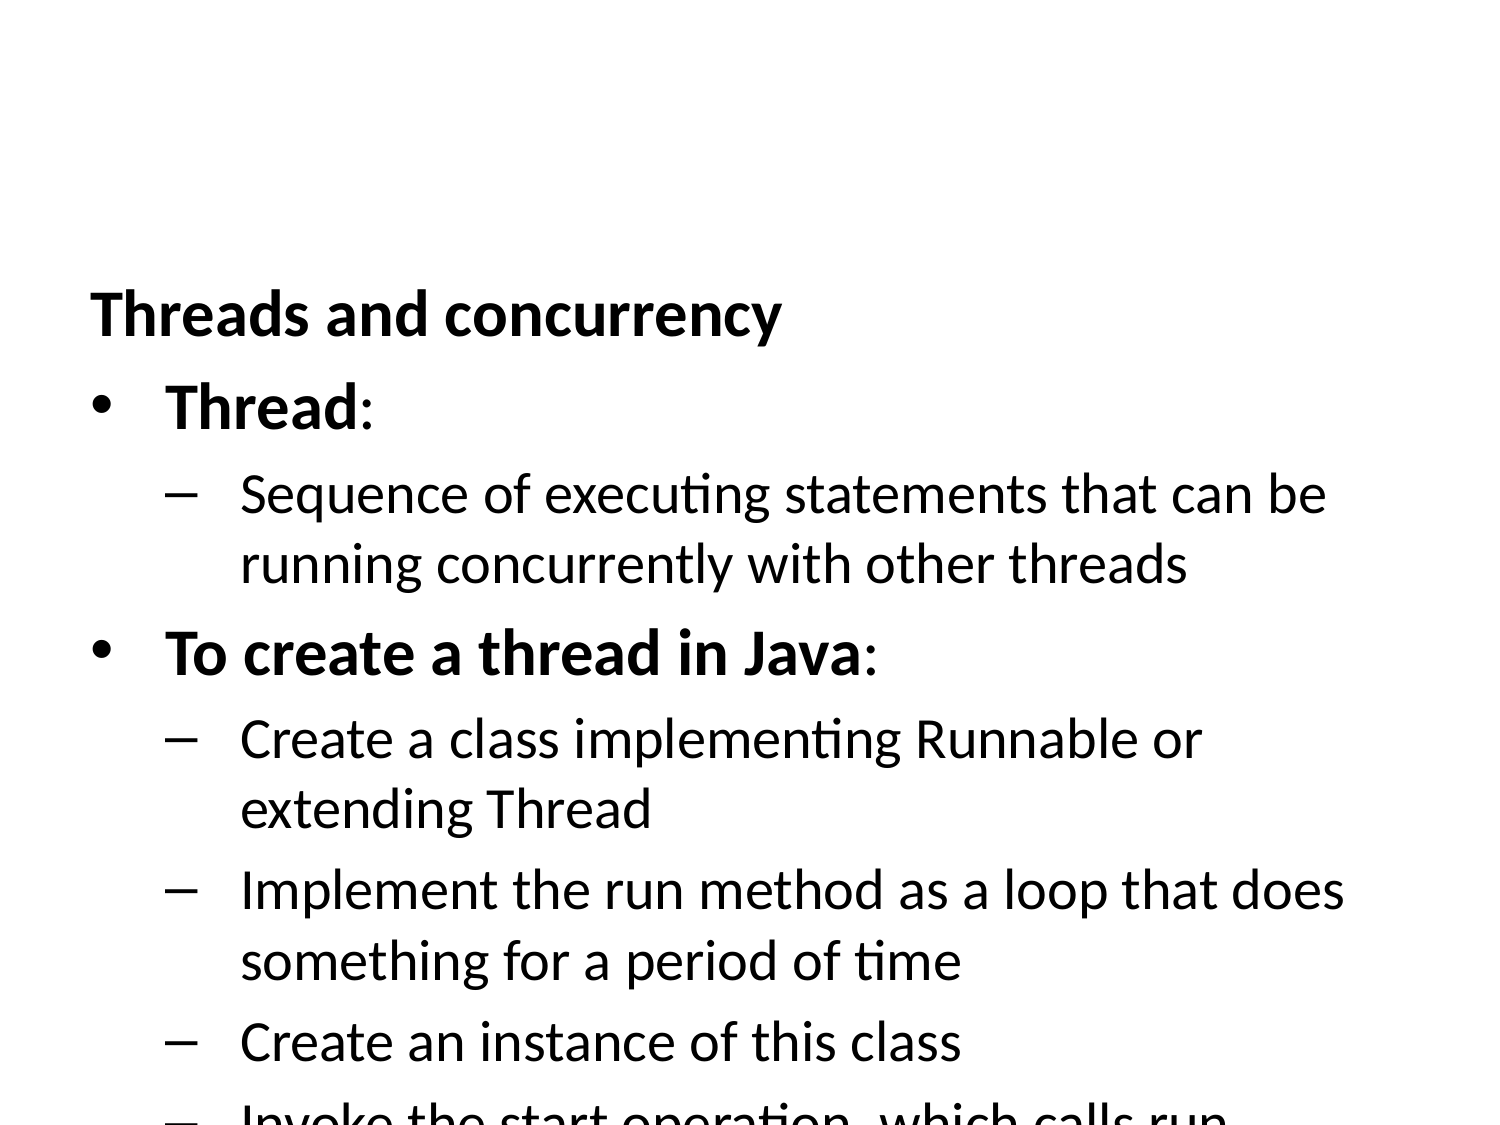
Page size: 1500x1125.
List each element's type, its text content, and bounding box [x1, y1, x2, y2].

list Threads and concurrency Thread: Sequence of executing statements that can be running concurrently with other threads To create a thread in Java: Create a class implementing Runnable or extending Thread Implement the run method as a loop that does something for a period of time Create an instance of this class Invoke the start operation, which calls run [75, 262, 1425, 1005]
